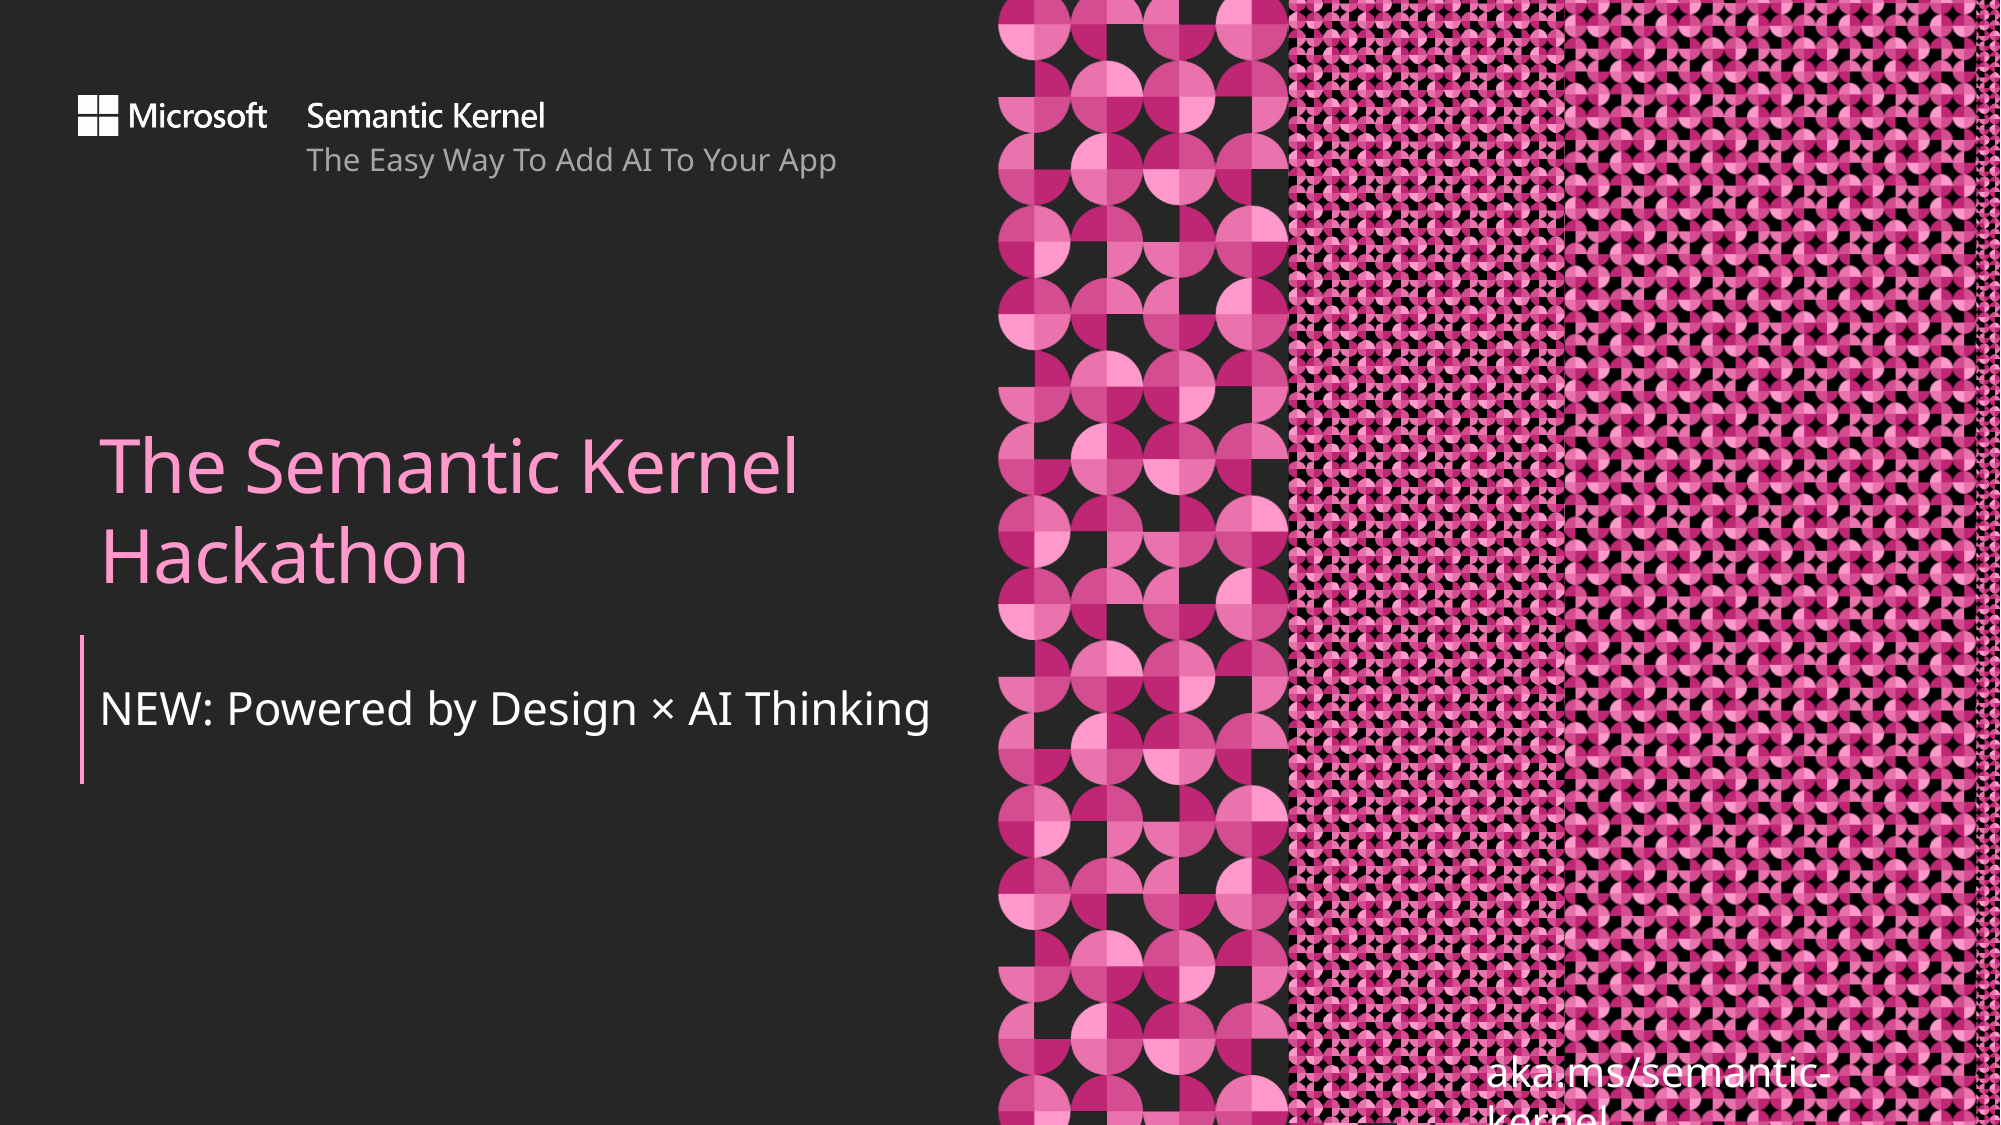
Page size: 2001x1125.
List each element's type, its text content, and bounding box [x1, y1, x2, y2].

picture [1514, 1117, 1526, 1124]
picture [957, 0, 2000, 1125]
picture [78, 95, 544, 136]
picture [1555, 1117, 1567, 1125]
picture [1580, 1117, 1592, 1124]
title The Semantic Kernel Hackathon [99, 408, 980, 606]
list NEW: Powered by Design × AI Thinking [99, 679, 980, 735]
